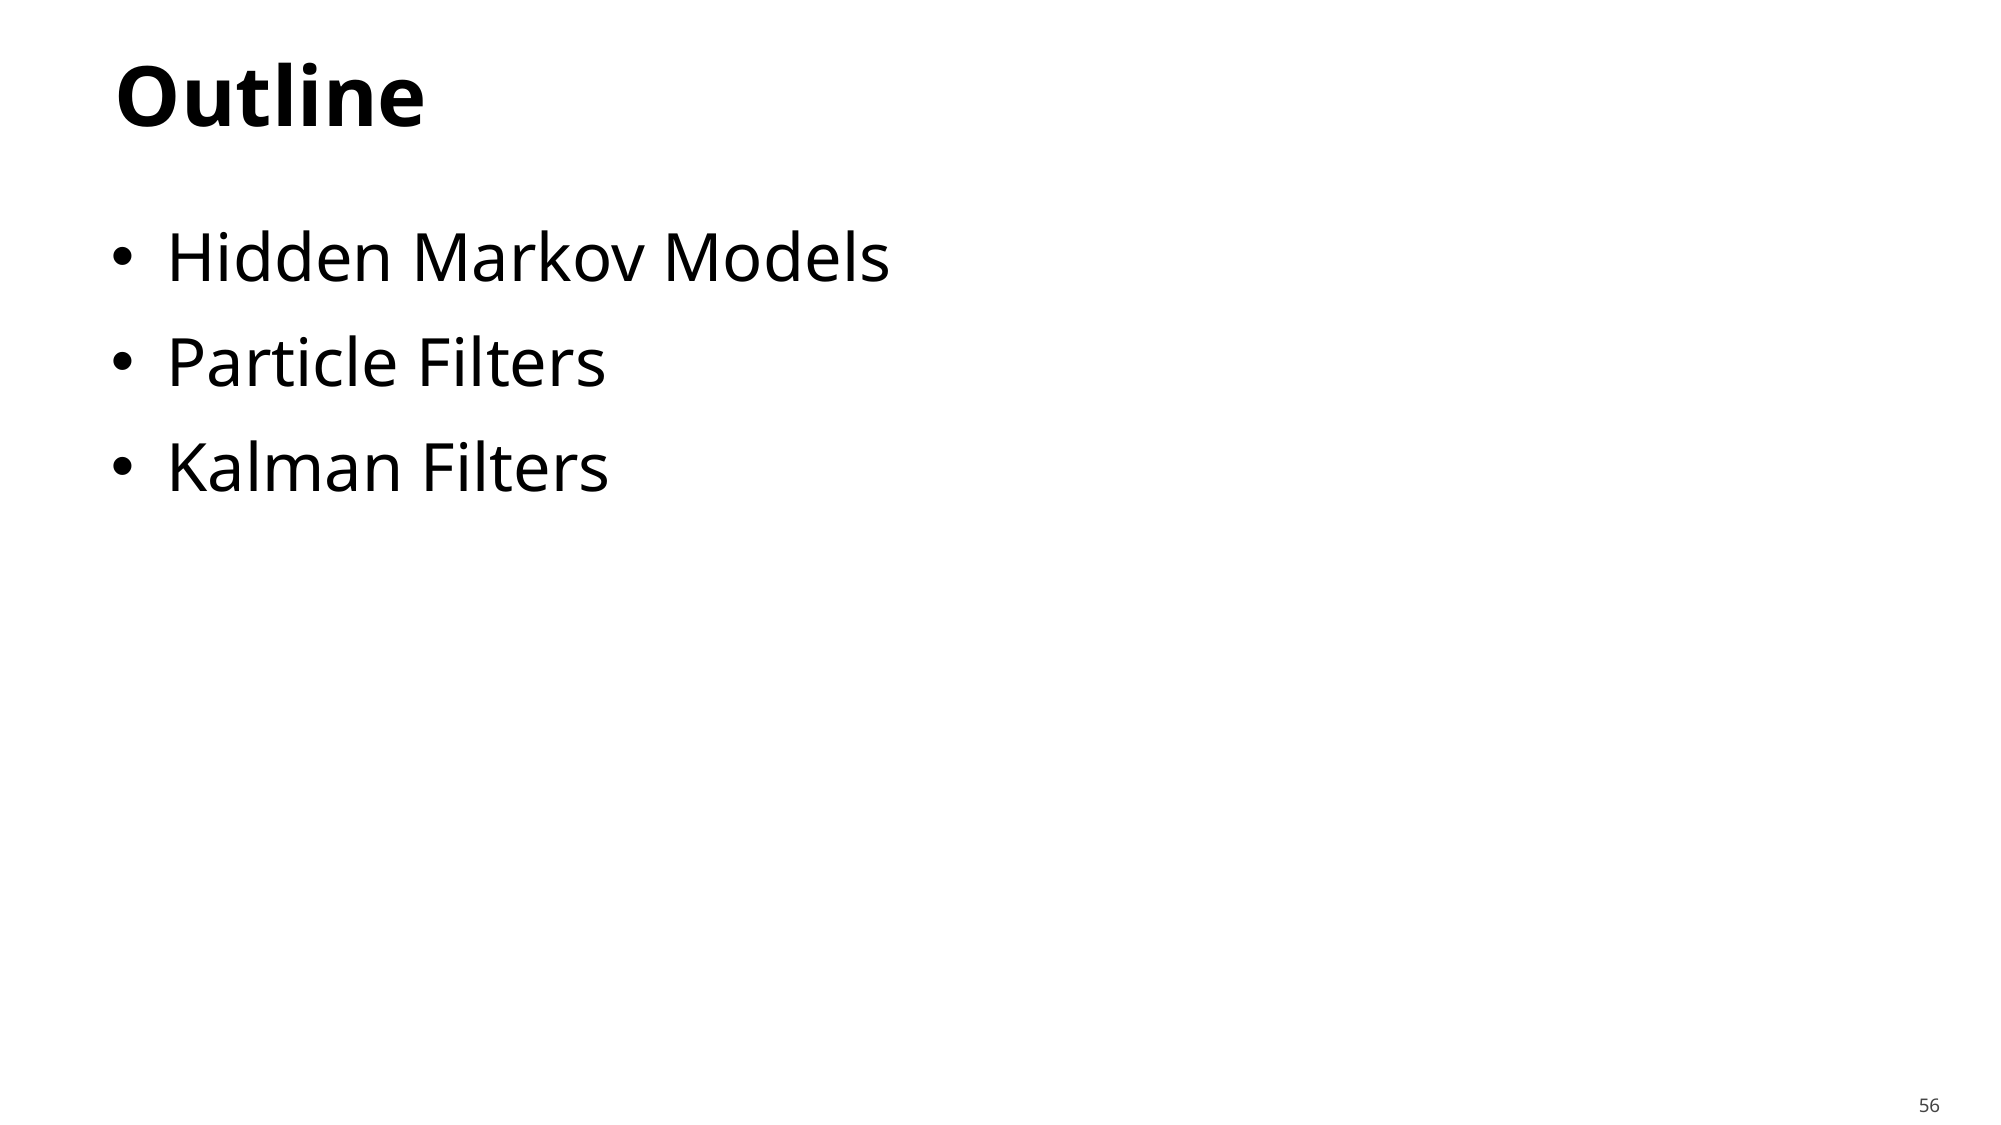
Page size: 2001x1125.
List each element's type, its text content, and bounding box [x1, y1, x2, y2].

slide_number 56 [1794, 1080, 1955, 1125]
list Hidden Markov Models Particle Filters Kalman Filters [99, 200, 1900, 1075]
title Outline [99, 12, 1900, 175]
